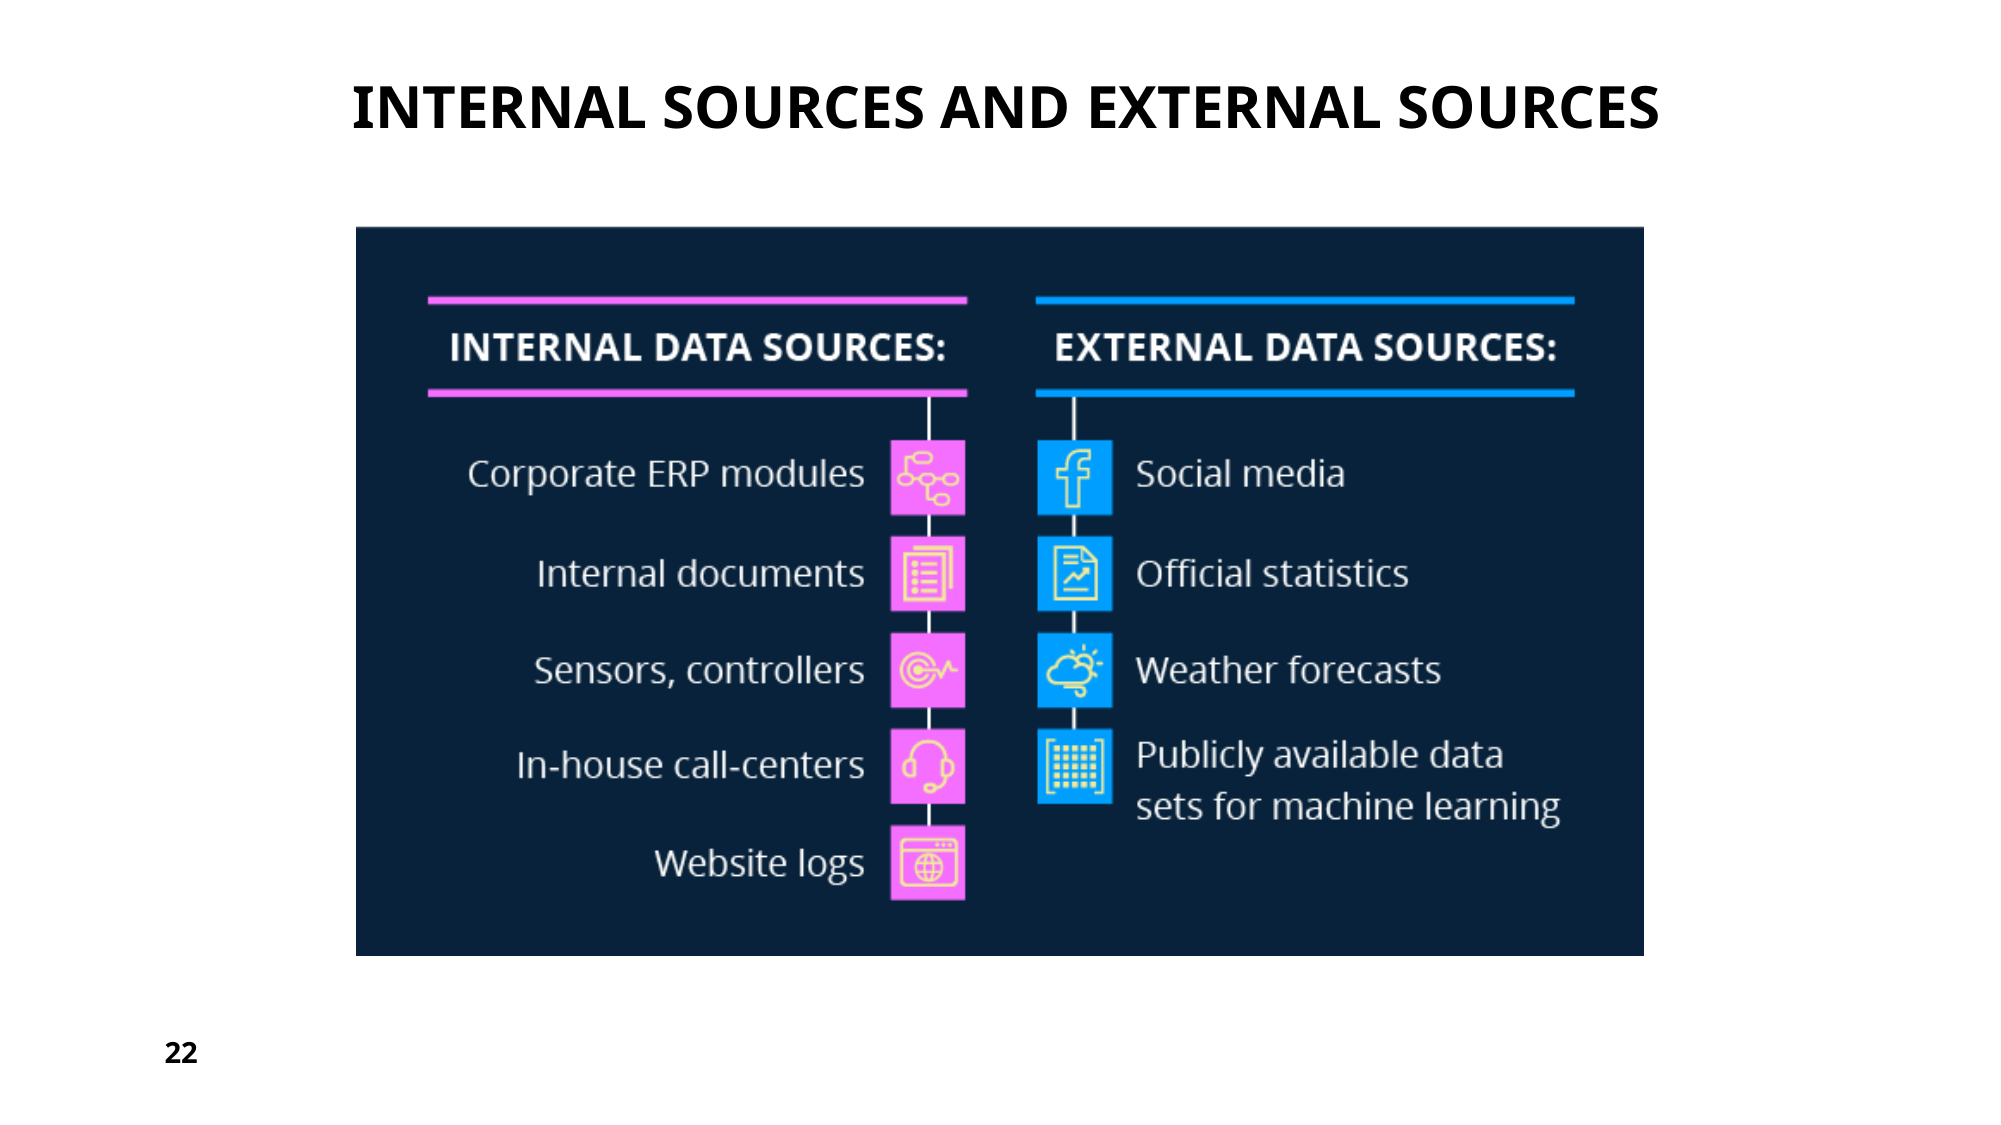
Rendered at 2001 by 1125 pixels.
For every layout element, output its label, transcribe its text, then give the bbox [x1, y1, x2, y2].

title Internal Sources and External Sources [0, 65, 2000, 149]
picture [356, 225, 1644, 956]
slide_number 22 [149, 1024, 588, 1085]
